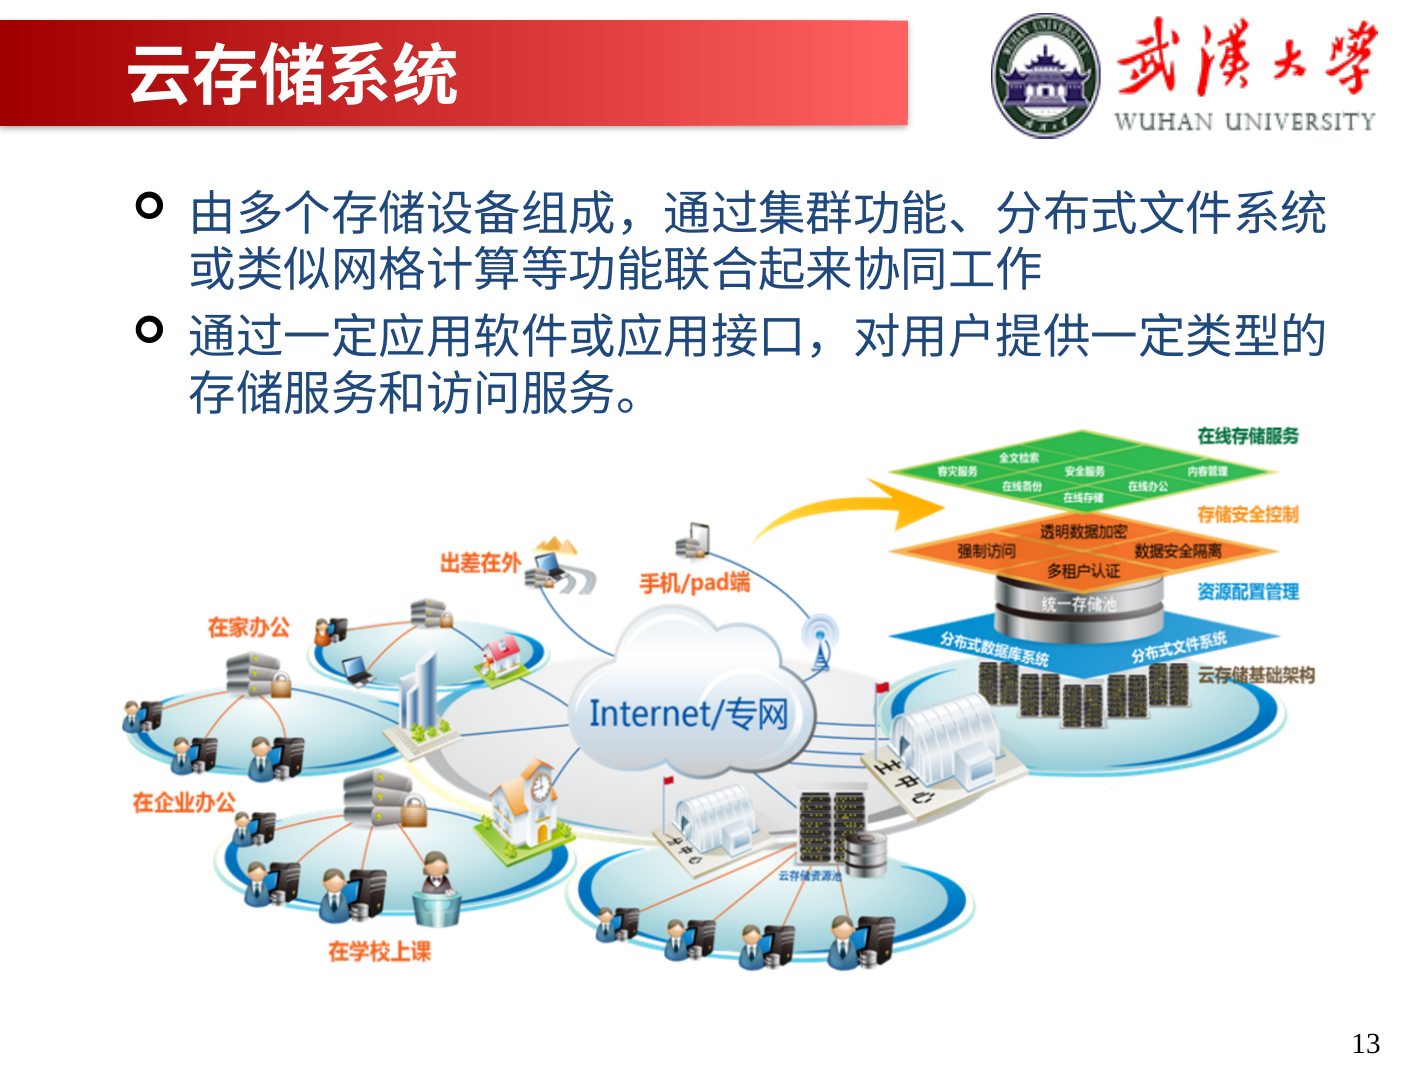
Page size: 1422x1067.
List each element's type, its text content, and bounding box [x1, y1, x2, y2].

text_box 云存储系统 [54, 25, 531, 120]
picture [108, 426, 1333, 977]
list 由多个存储设备组成，通过集群功能、分布式文件系统或类似网格计算等功能联合起来协同工作 通过一定应用软件或应用接口，对用户提供一定类型的存储服务和访问服务。 [117, 174, 1383, 489]
picture [991, 13, 1378, 139]
